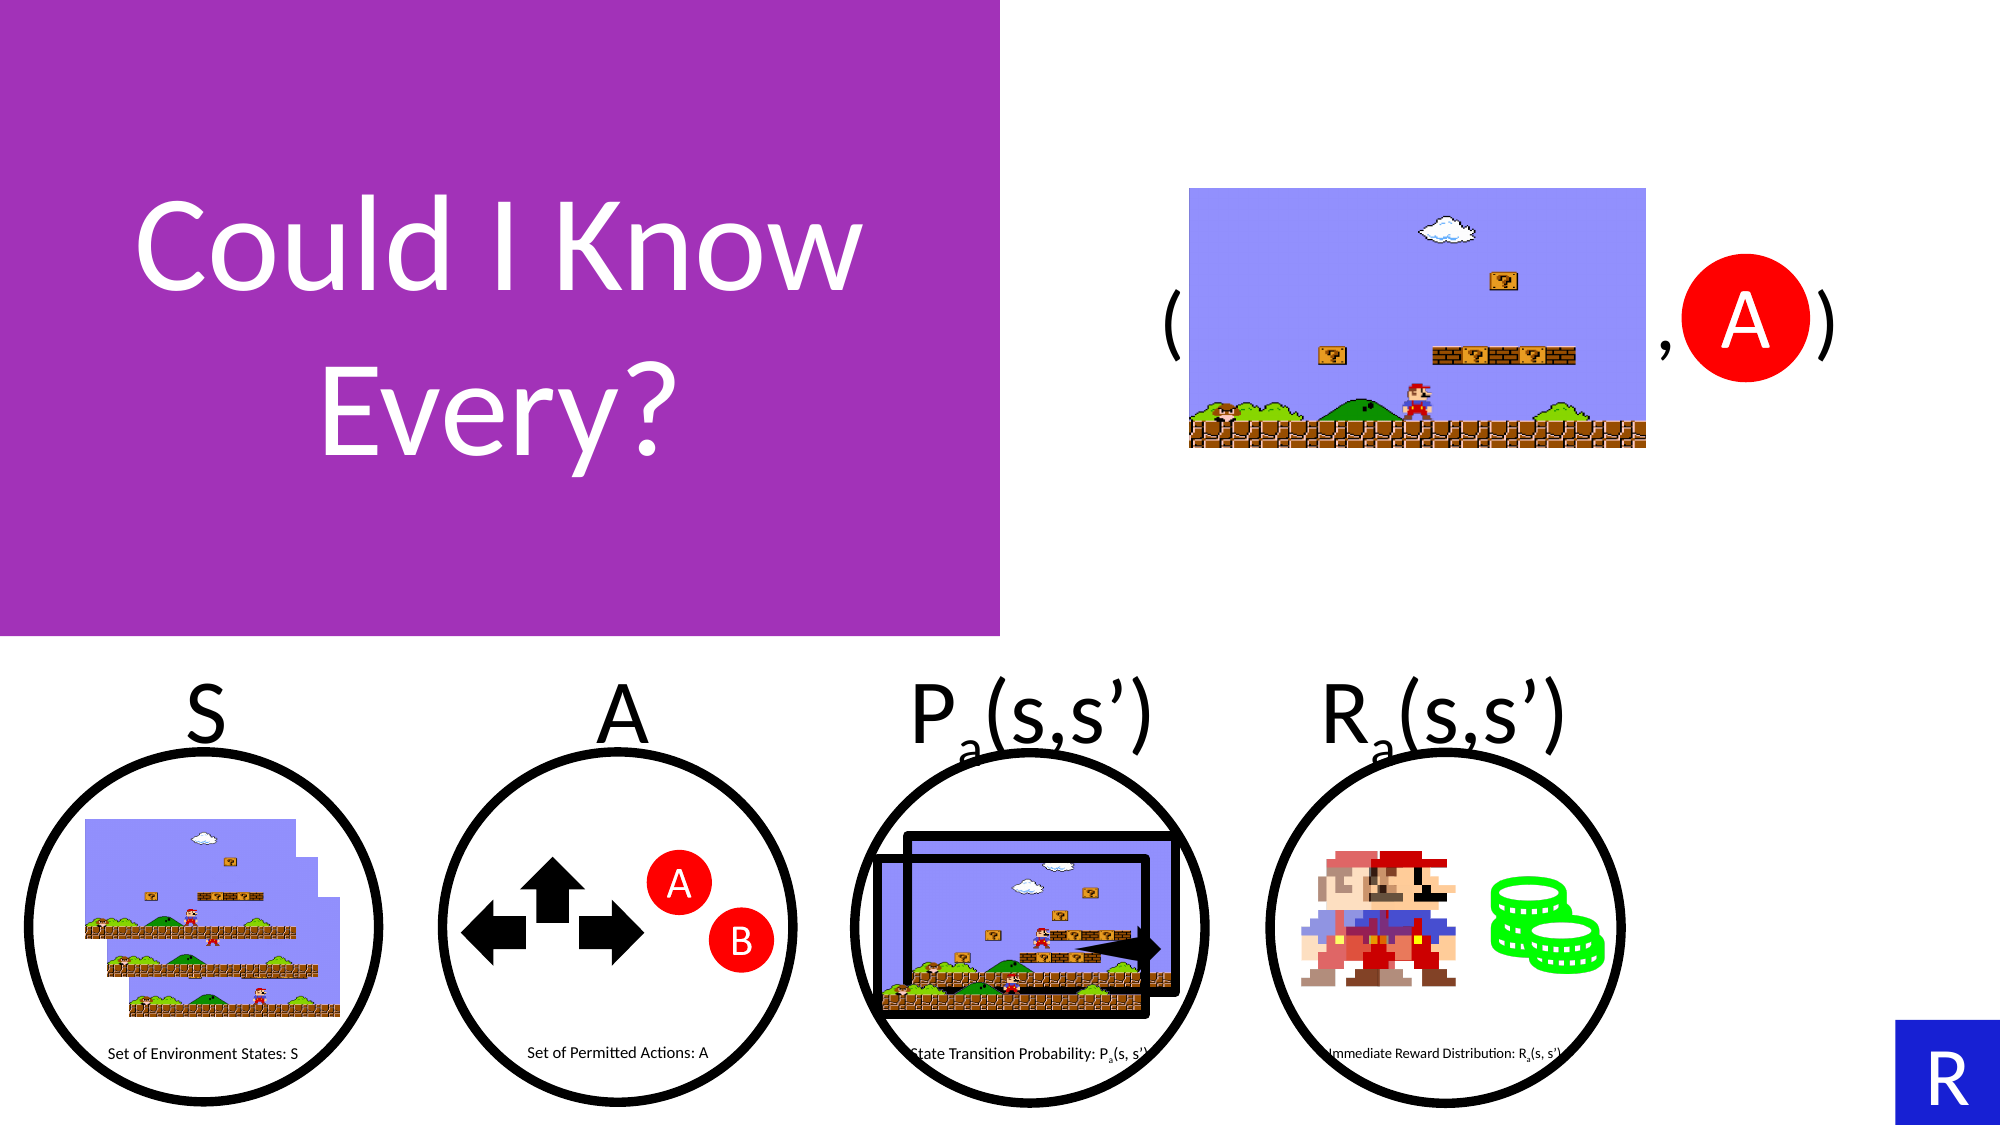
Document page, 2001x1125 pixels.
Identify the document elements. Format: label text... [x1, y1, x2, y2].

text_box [1270, 752, 1622, 1104]
text_box A [581, 644, 665, 751]
text_box Could I Know Every? [0, 0, 1001, 637]
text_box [28, 751, 379, 1102]
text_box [442, 751, 793, 1103]
text_box R [1894, 1019, 2000, 1125]
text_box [1144, 188, 1856, 448]
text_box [854, 752, 1205, 1104]
text_box S [170, 644, 243, 751]
text_box Ra(s,s’) [1305, 644, 1585, 752]
text_box Pa(s,s’) [895, 644, 1172, 752]
